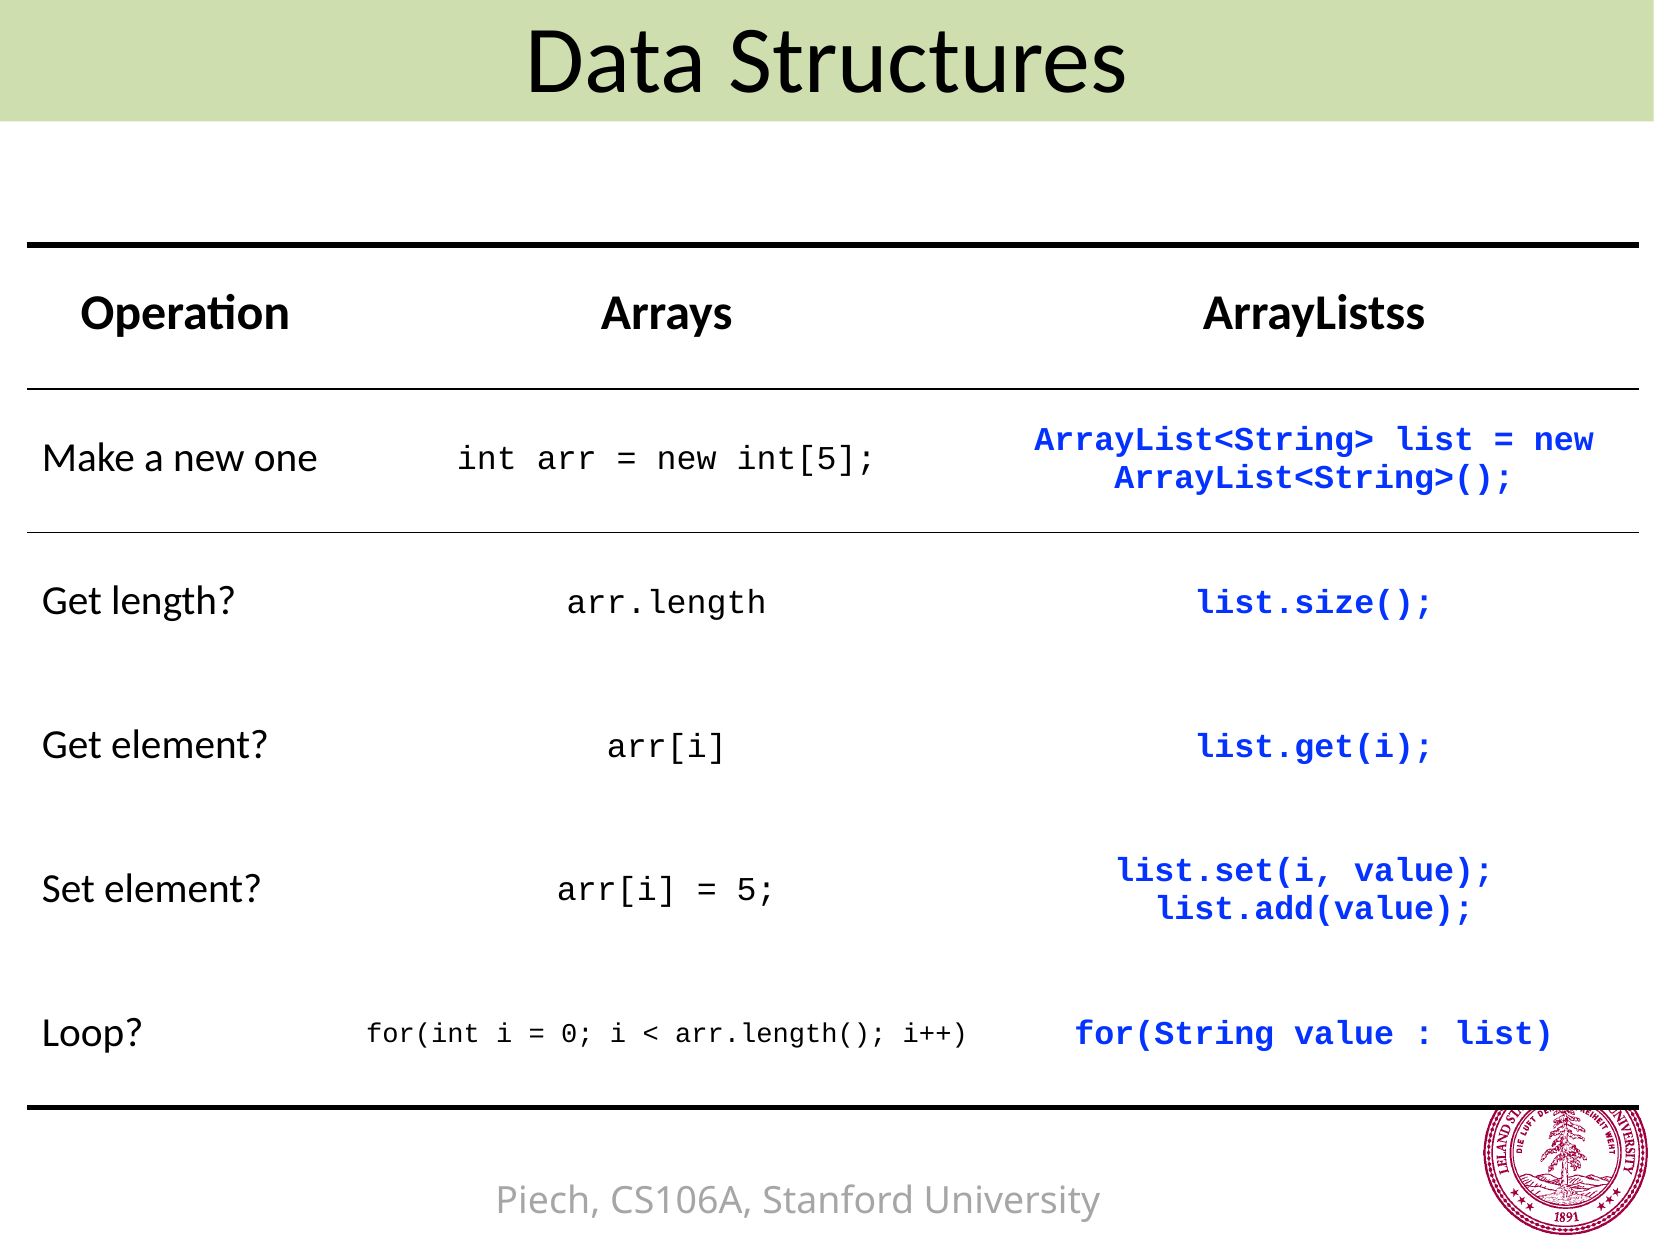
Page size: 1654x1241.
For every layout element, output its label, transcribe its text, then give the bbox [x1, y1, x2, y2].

table_cell arr.length [344, 533, 989, 676]
table_cell arr[i] = 5; [344, 820, 989, 964]
table_header ArrayListss [989, 248, 1639, 388]
table_cell list.get(i); [989, 676, 1639, 820]
table_header Arrays [344, 248, 989, 388]
table_cell Get element? [27, 676, 344, 820]
table_cell ArrayList<String> list = new ArrayList<String>(); [989, 390, 1639, 532]
table_cell for(String value : list) [989, 964, 1639, 1105]
text_box Data Structures [0, 0, 1654, 122]
table_cell int arr = new int[5]; [344, 390, 989, 532]
table_cell for(int i = 0; i < arr.length(); i++) [344, 964, 989, 1105]
table_cell list.set(i, value); list.add(value); [989, 820, 1639, 964]
table_cell Get length? [27, 533, 344, 676]
table_cell list.size(); [989, 533, 1639, 676]
table_cell Make a new one [27, 390, 344, 532]
table_header Operation [27, 248, 344, 388]
table_cell arr[i] [344, 676, 989, 820]
table_cell Set element? [27, 820, 344, 964]
picture [1483, 1070, 1648, 1235]
table_cell Loop? [27, 964, 344, 1105]
